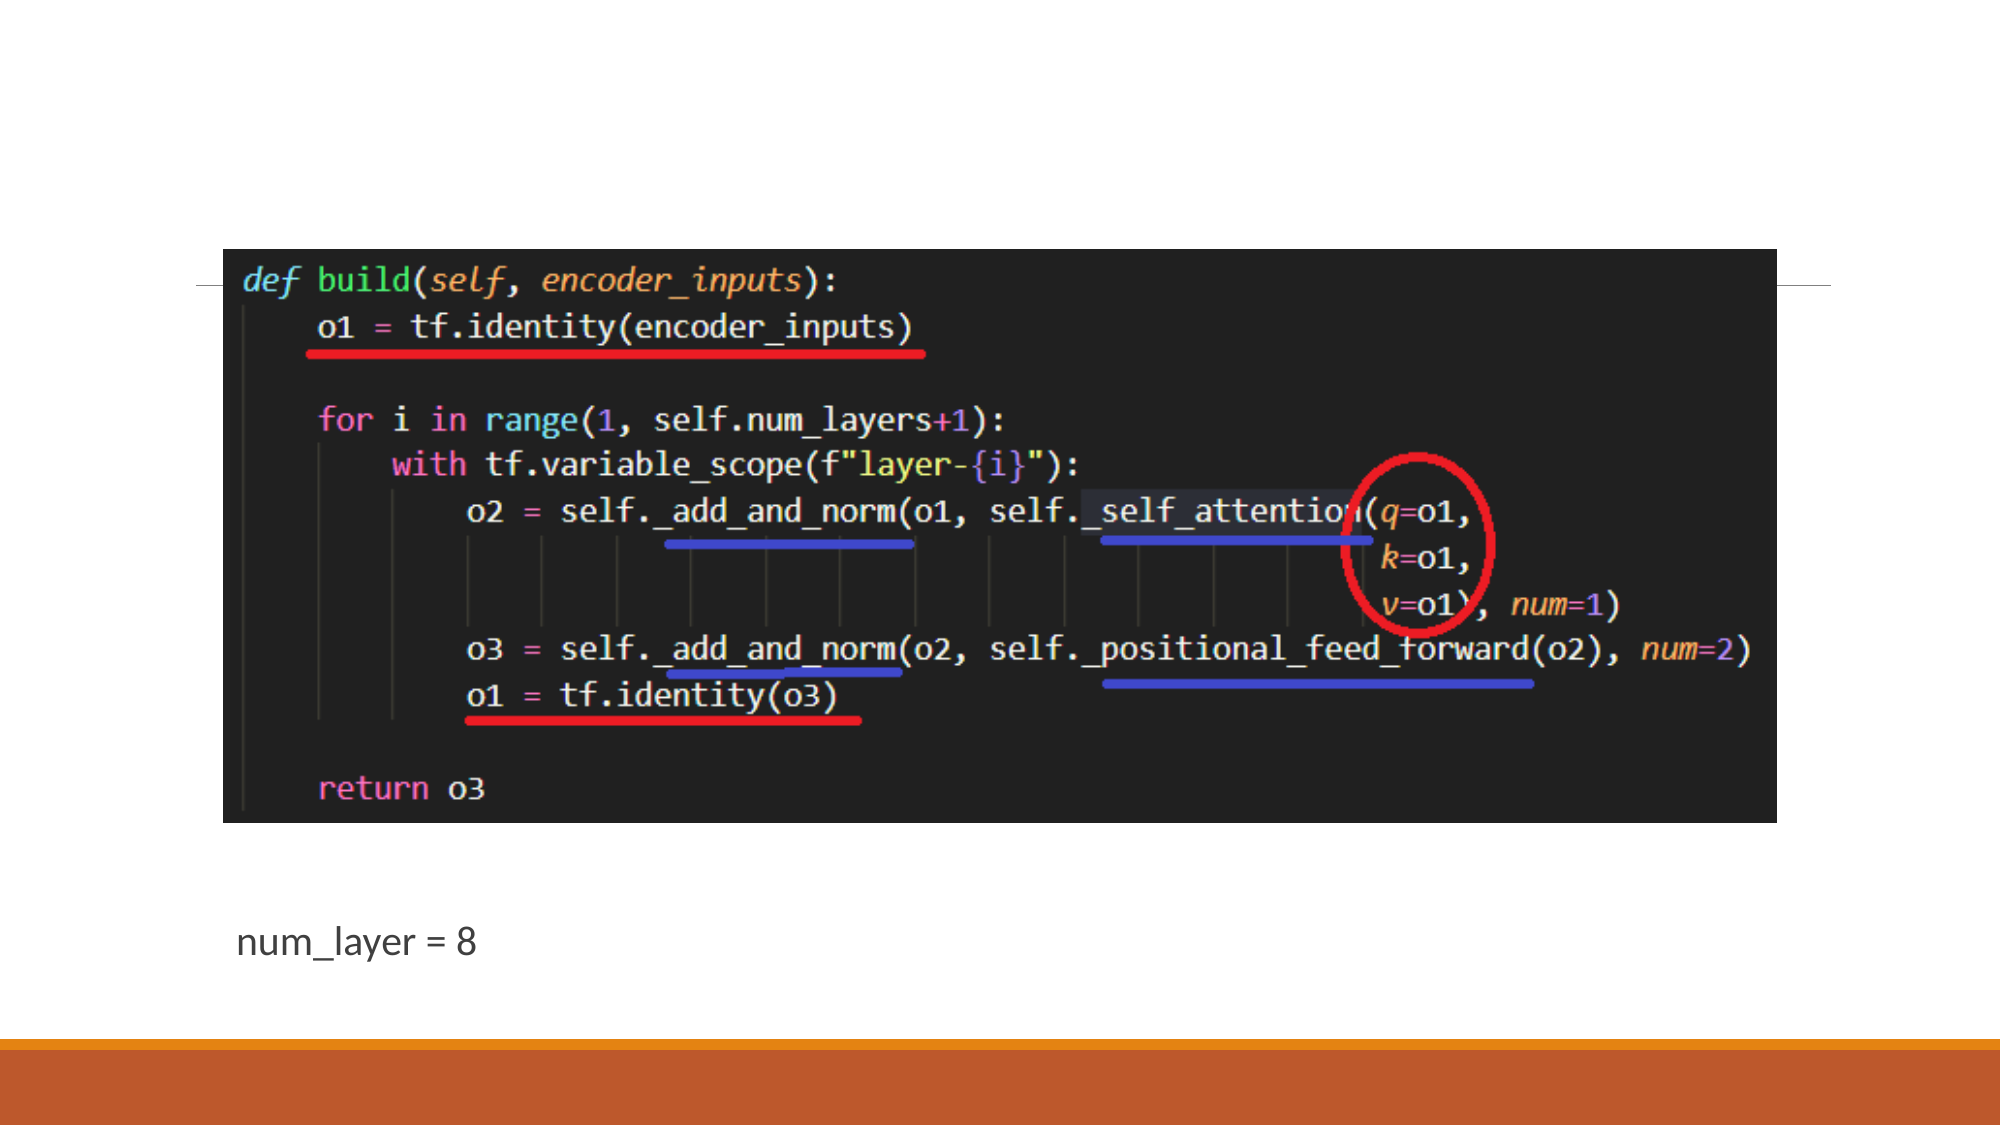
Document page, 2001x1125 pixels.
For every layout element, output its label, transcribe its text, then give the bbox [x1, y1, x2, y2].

list num_layer = 8 [221, 912, 1797, 1050]
picture [222, 248, 1778, 824]
